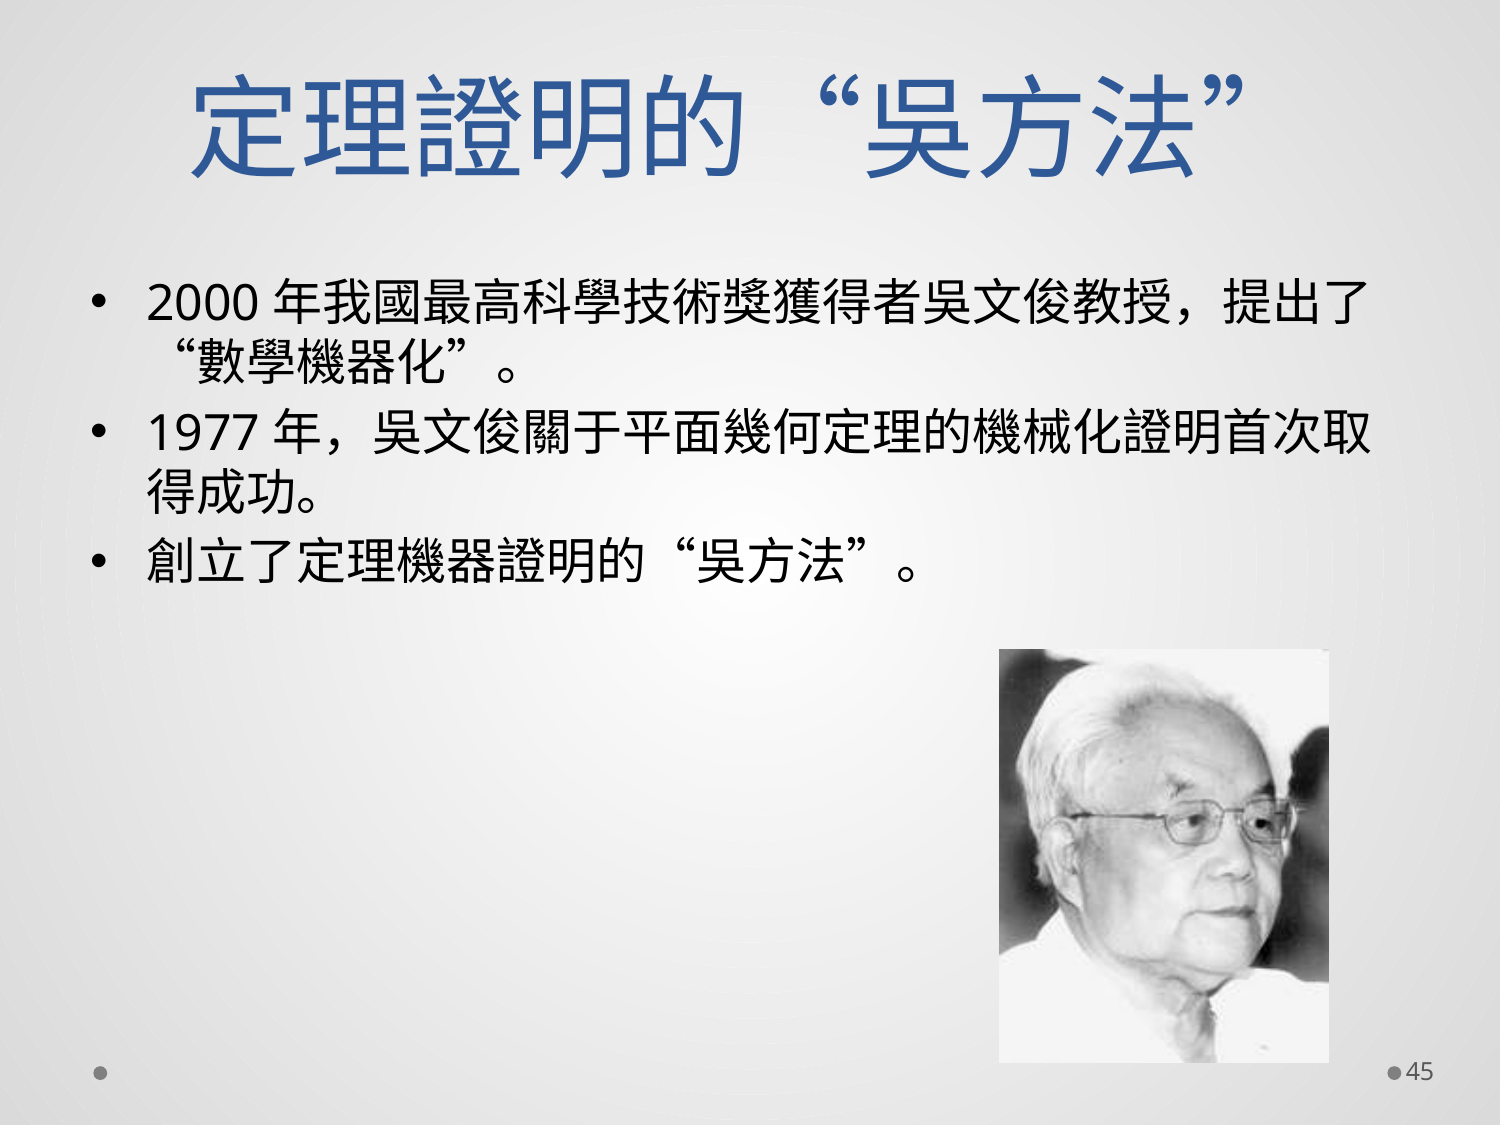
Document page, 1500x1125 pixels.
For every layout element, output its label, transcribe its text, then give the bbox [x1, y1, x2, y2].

picture [999, 649, 1329, 1063]
slide_number 45 [1401, 1042, 1494, 1103]
title 定理證明的“吳方法” [75, 0, 1425, 262]
list 2000年我國最高科學技術獎獲得者吳文俊教授，提出了“數學機器化”。 1977年，吳文俊關于平面幾何定理的機械化證明首次取得成功。 創立了定理機器證明的“吳方法”。 [75, 262, 1425, 1005]
